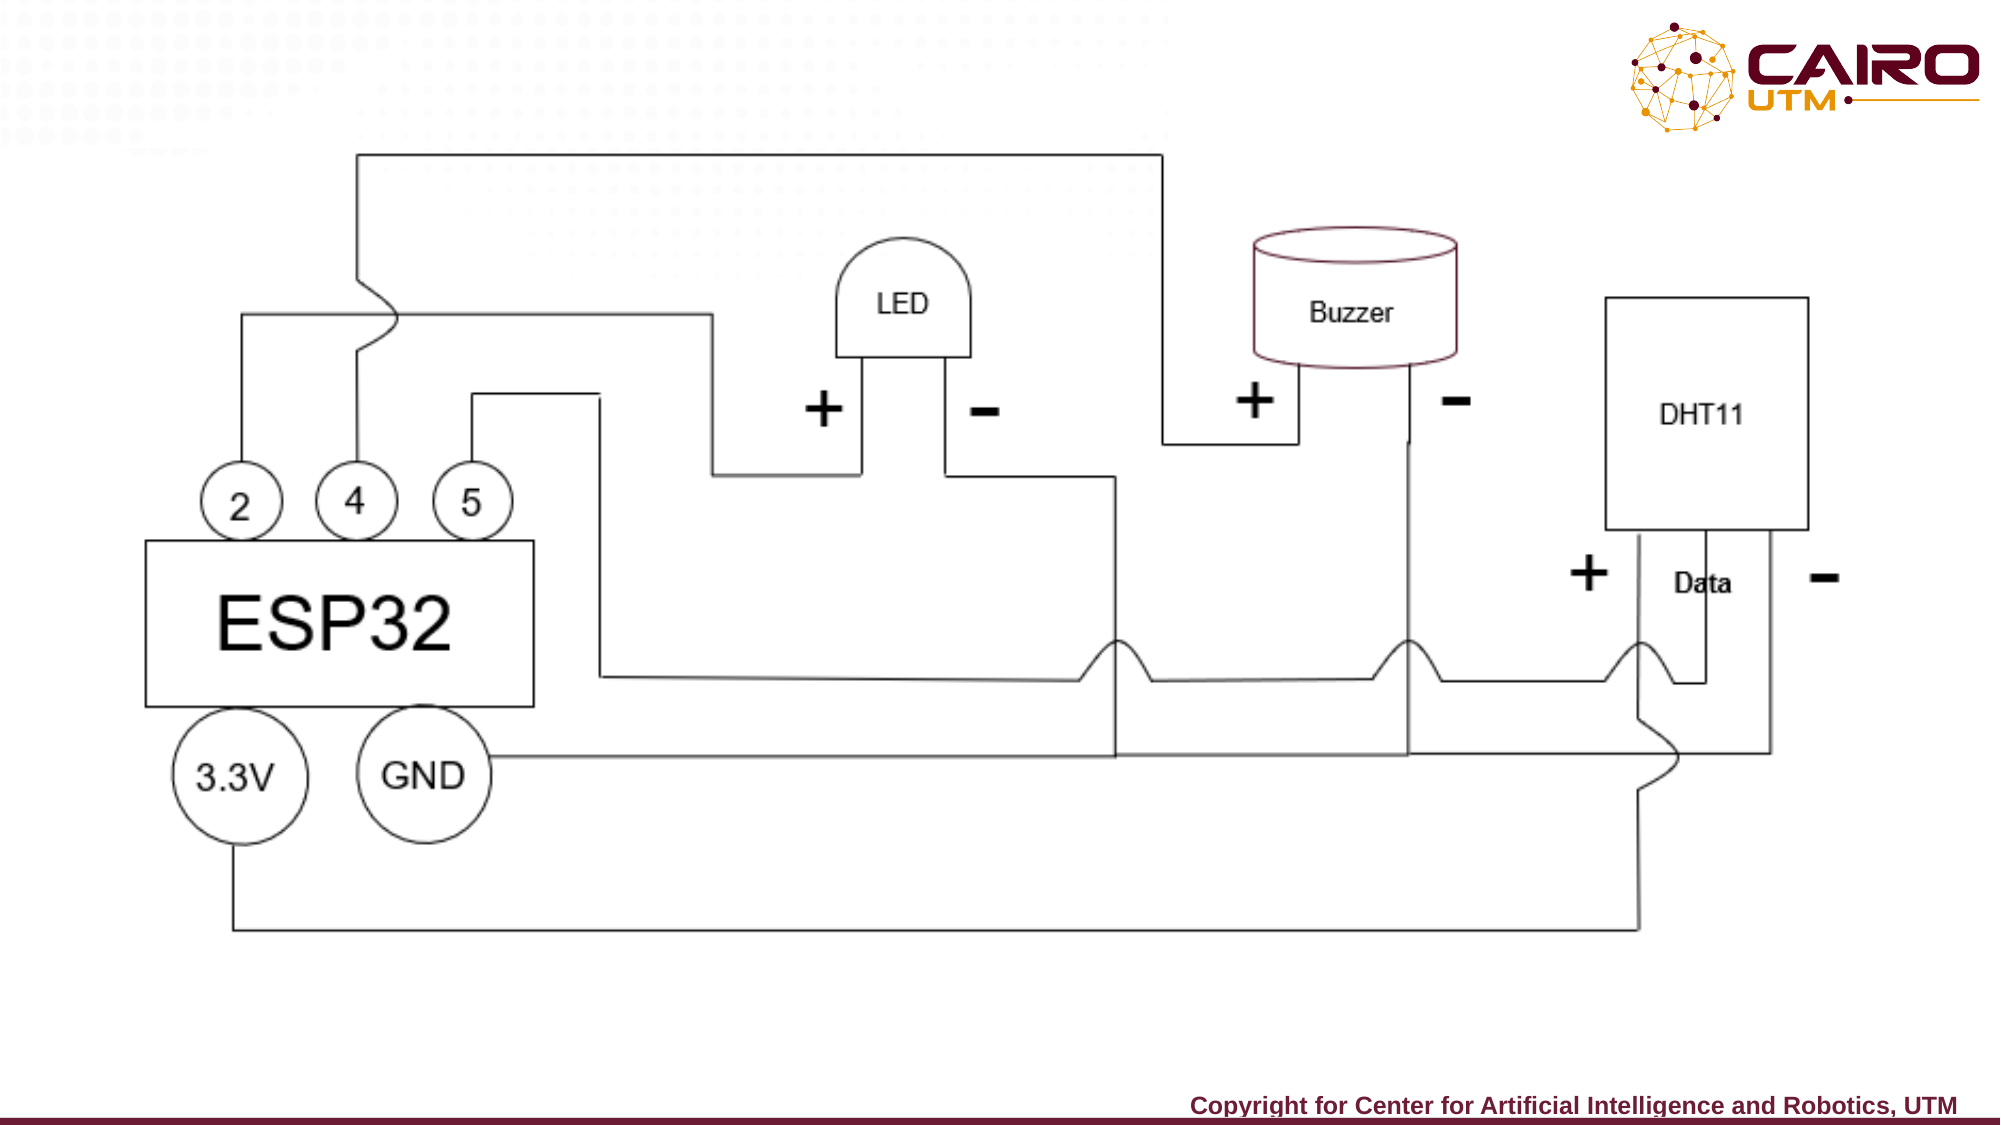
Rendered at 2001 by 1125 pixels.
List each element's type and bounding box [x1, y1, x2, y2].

picture [1, 0, 2001, 977]
